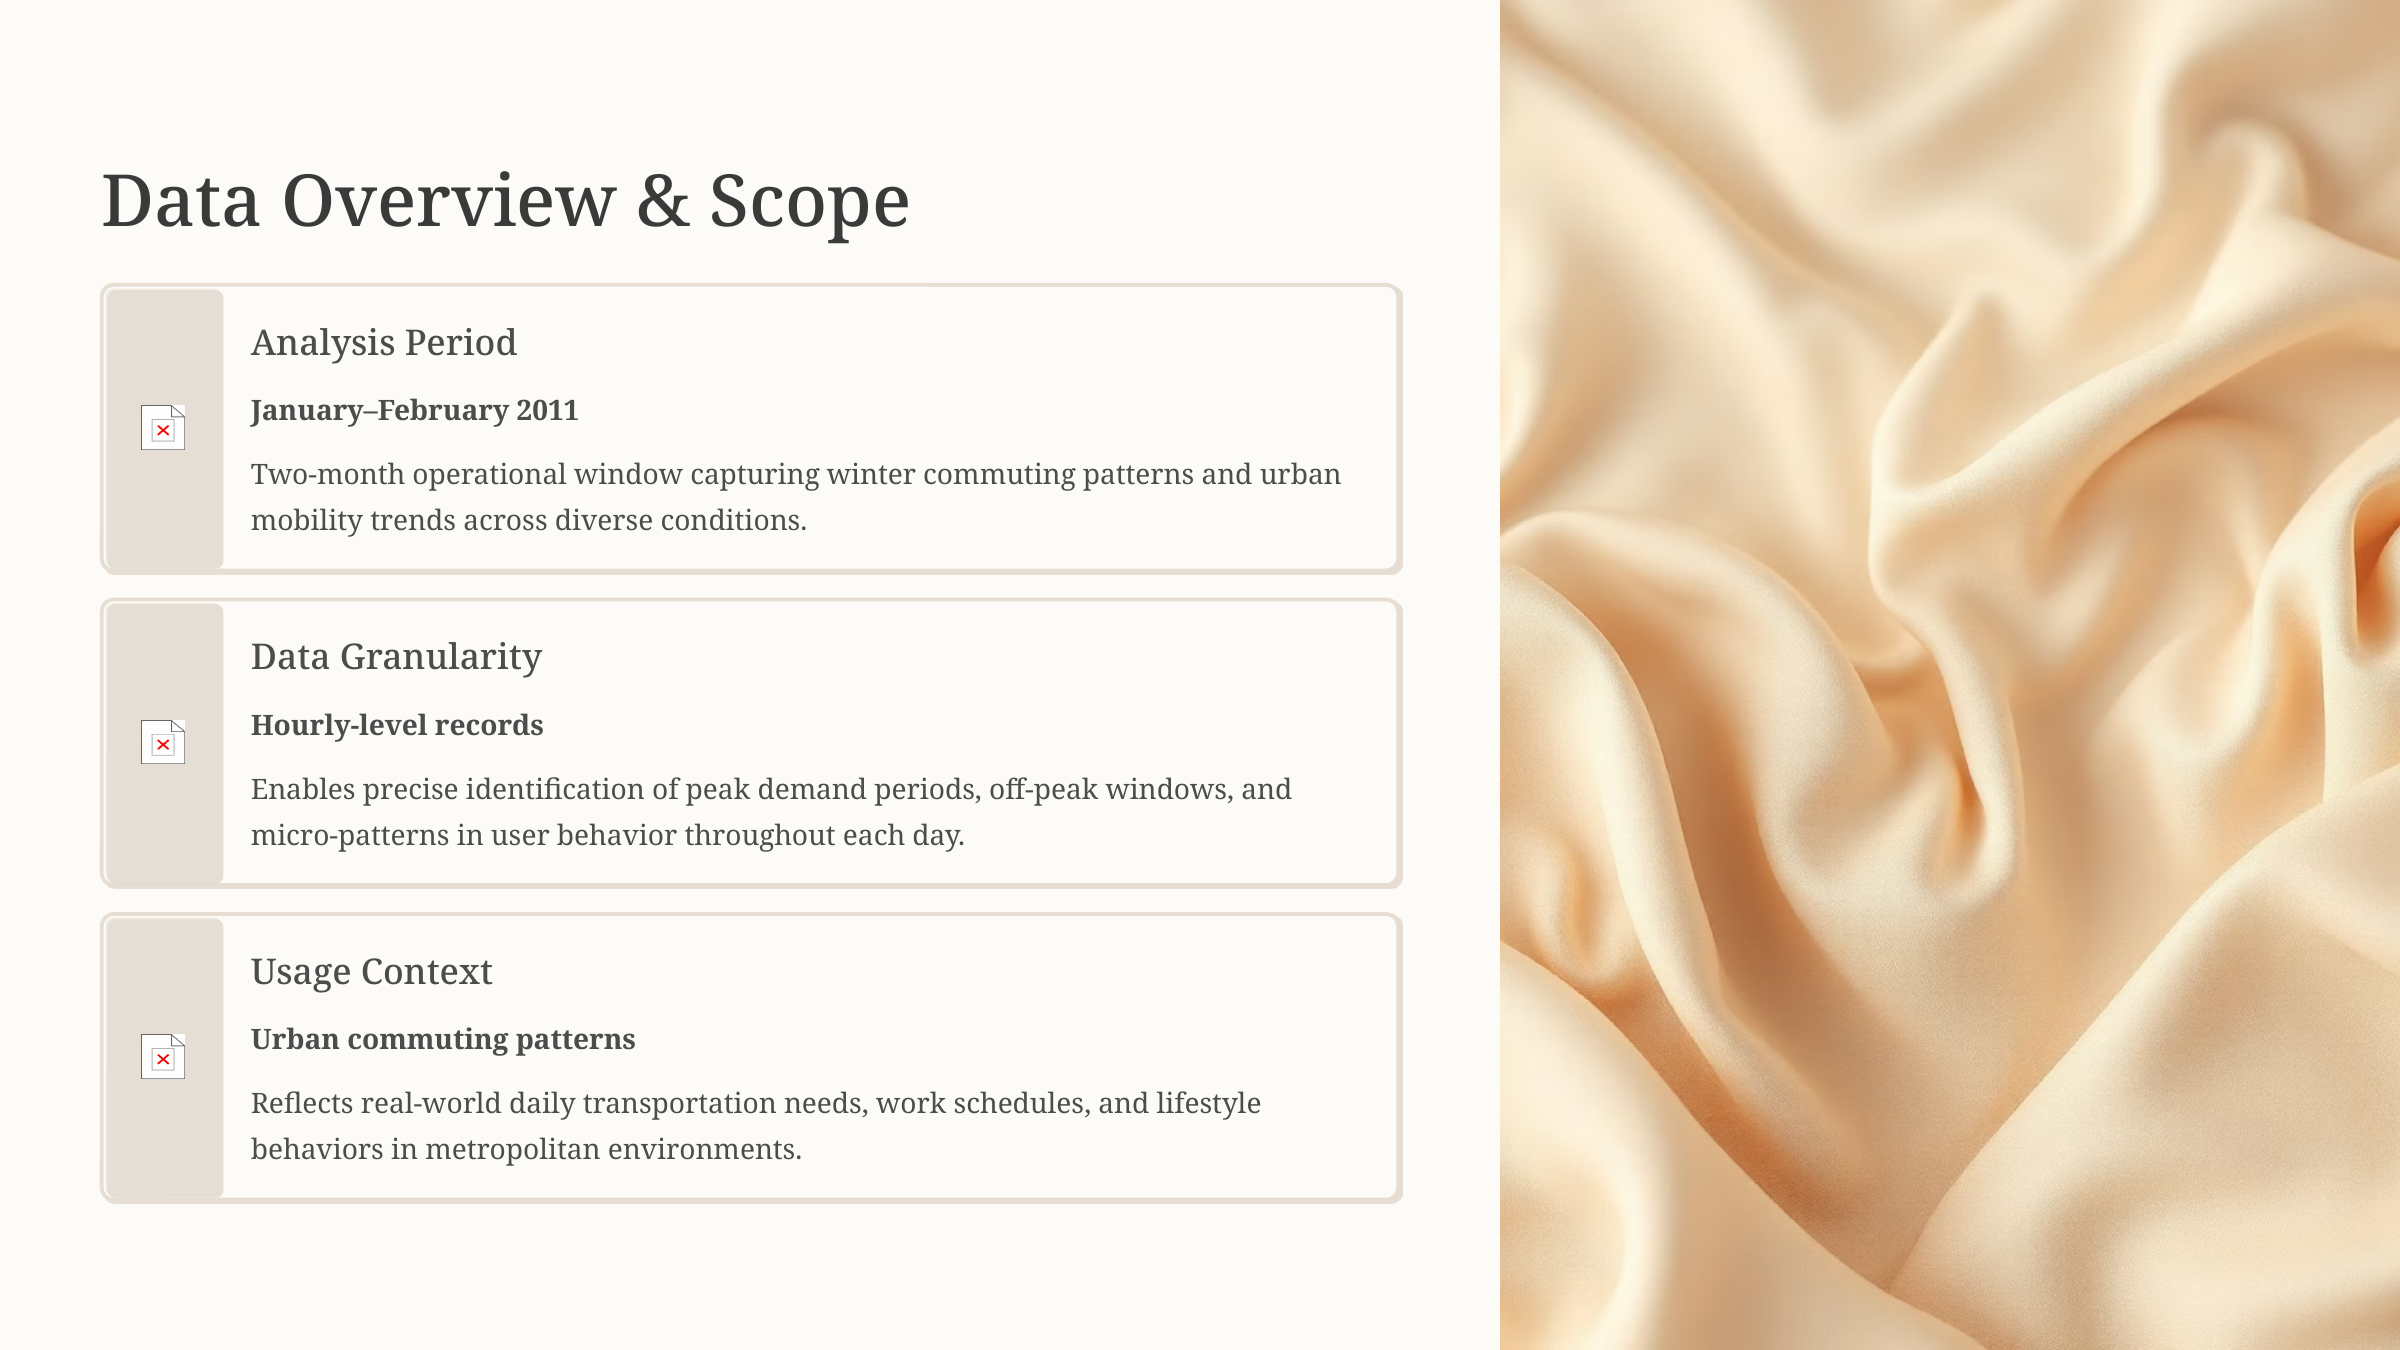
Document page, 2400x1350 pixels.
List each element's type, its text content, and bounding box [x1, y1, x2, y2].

text_box [105, 288, 222, 567]
text_box [101, 599, 1399, 886]
text_box Hourly-level records [250, 695, 1366, 742]
text_box [101, 284, 1399, 571]
text_box Reflects real-world daily transportation needs, work schedules, and lifestyle behaviors in metropolitan environments. [250, 1073, 1366, 1167]
text_box Analysis Period [250, 317, 615, 364]
picture [141, 720, 185, 765]
text_box Usage Context [250, 946, 615, 993]
text_box Data Granularity [250, 632, 615, 678]
picture [141, 405, 185, 450]
text_box Urban commuting patterns [250, 1009, 1366, 1057]
text_box Enables precise identification of peak demand periods, off-peak windows, and micro-patterns in user behavior throughout each day. [250, 759, 1366, 853]
text_box [101, 913, 1399, 1200]
text_box January–February 2011 [250, 380, 1366, 428]
picture [141, 1034, 185, 1079]
text_box [105, 917, 222, 1196]
text_box Data Overview & Scope [101, 150, 923, 242]
picture [1499, 0, 2400, 1350]
text_box Two-month operational window capturing winter commuting patterns and urban mobility trends across diverse conditions. [250, 444, 1366, 538]
text_box [105, 603, 222, 882]
